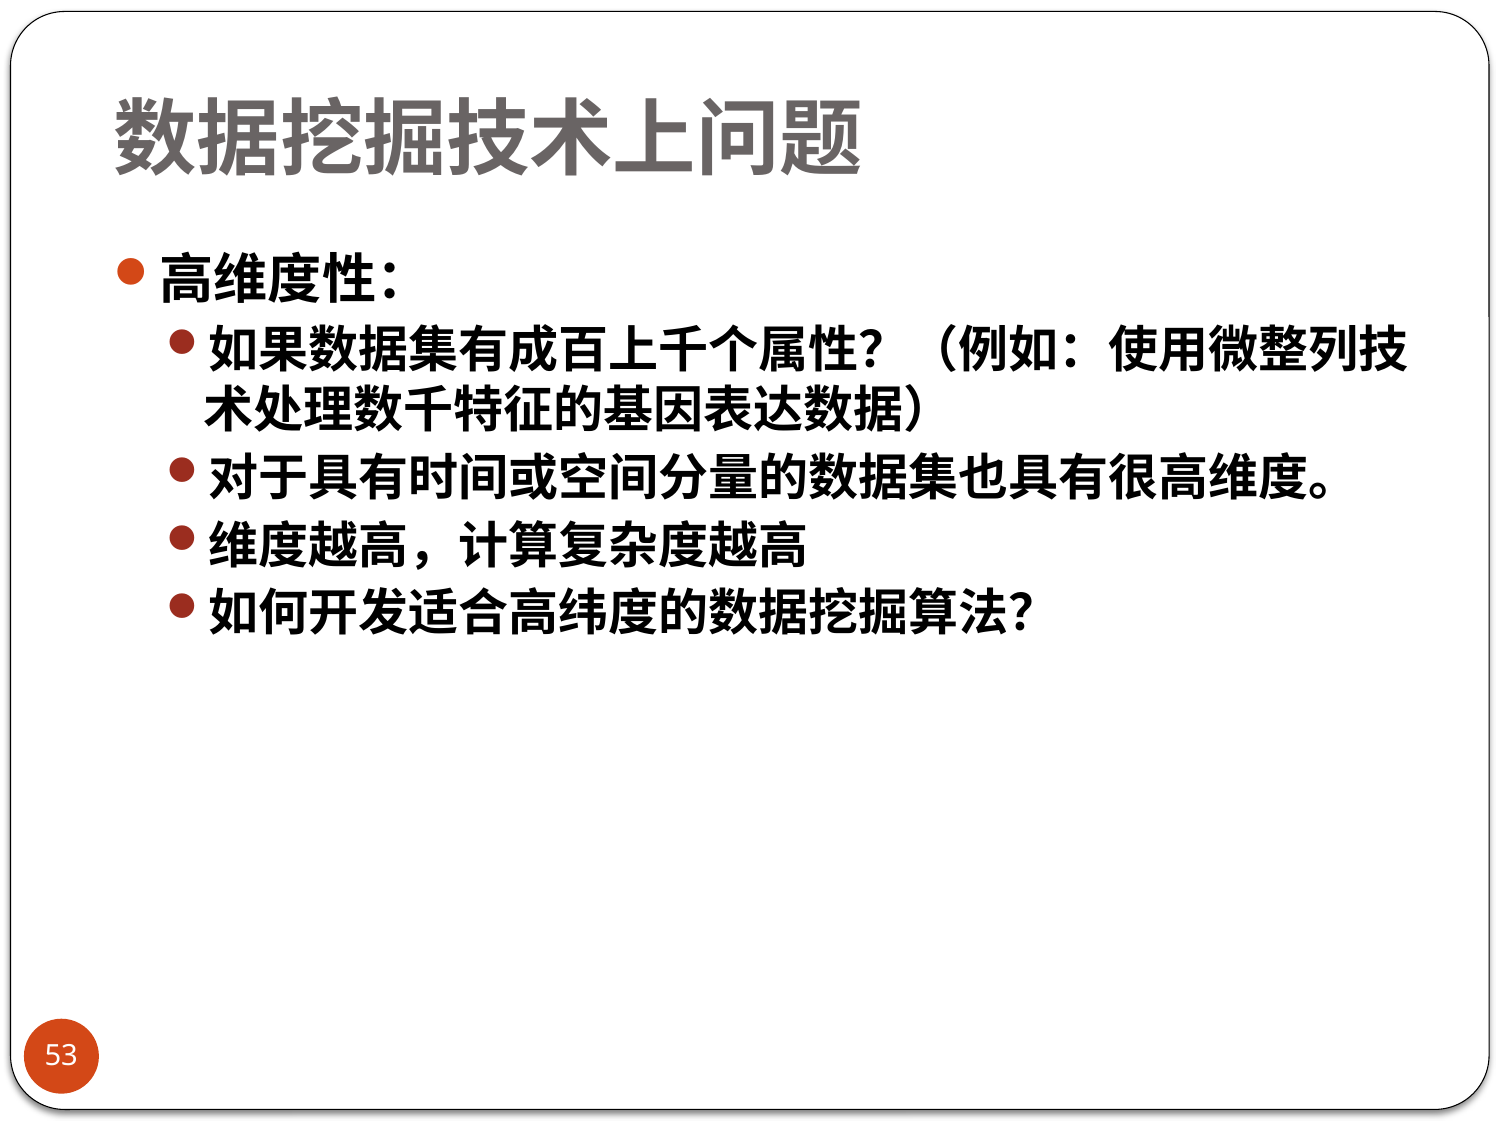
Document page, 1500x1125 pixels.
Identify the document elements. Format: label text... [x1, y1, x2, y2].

slide_number 53 [23, 1018, 99, 1094]
title 数据挖掘技术上问题 [98, 45, 1425, 233]
list 高维度性： 如果数据集有成百上千个属性？（例如：使用微整列技术处理数千特征的基因表达数据） 对于具有时间或空间分量的数据集也具有很高维度。 维度越高，计算复杂度越高 如何开发适合高纬度的数据挖掘算法？ [98, 237, 1425, 988]
